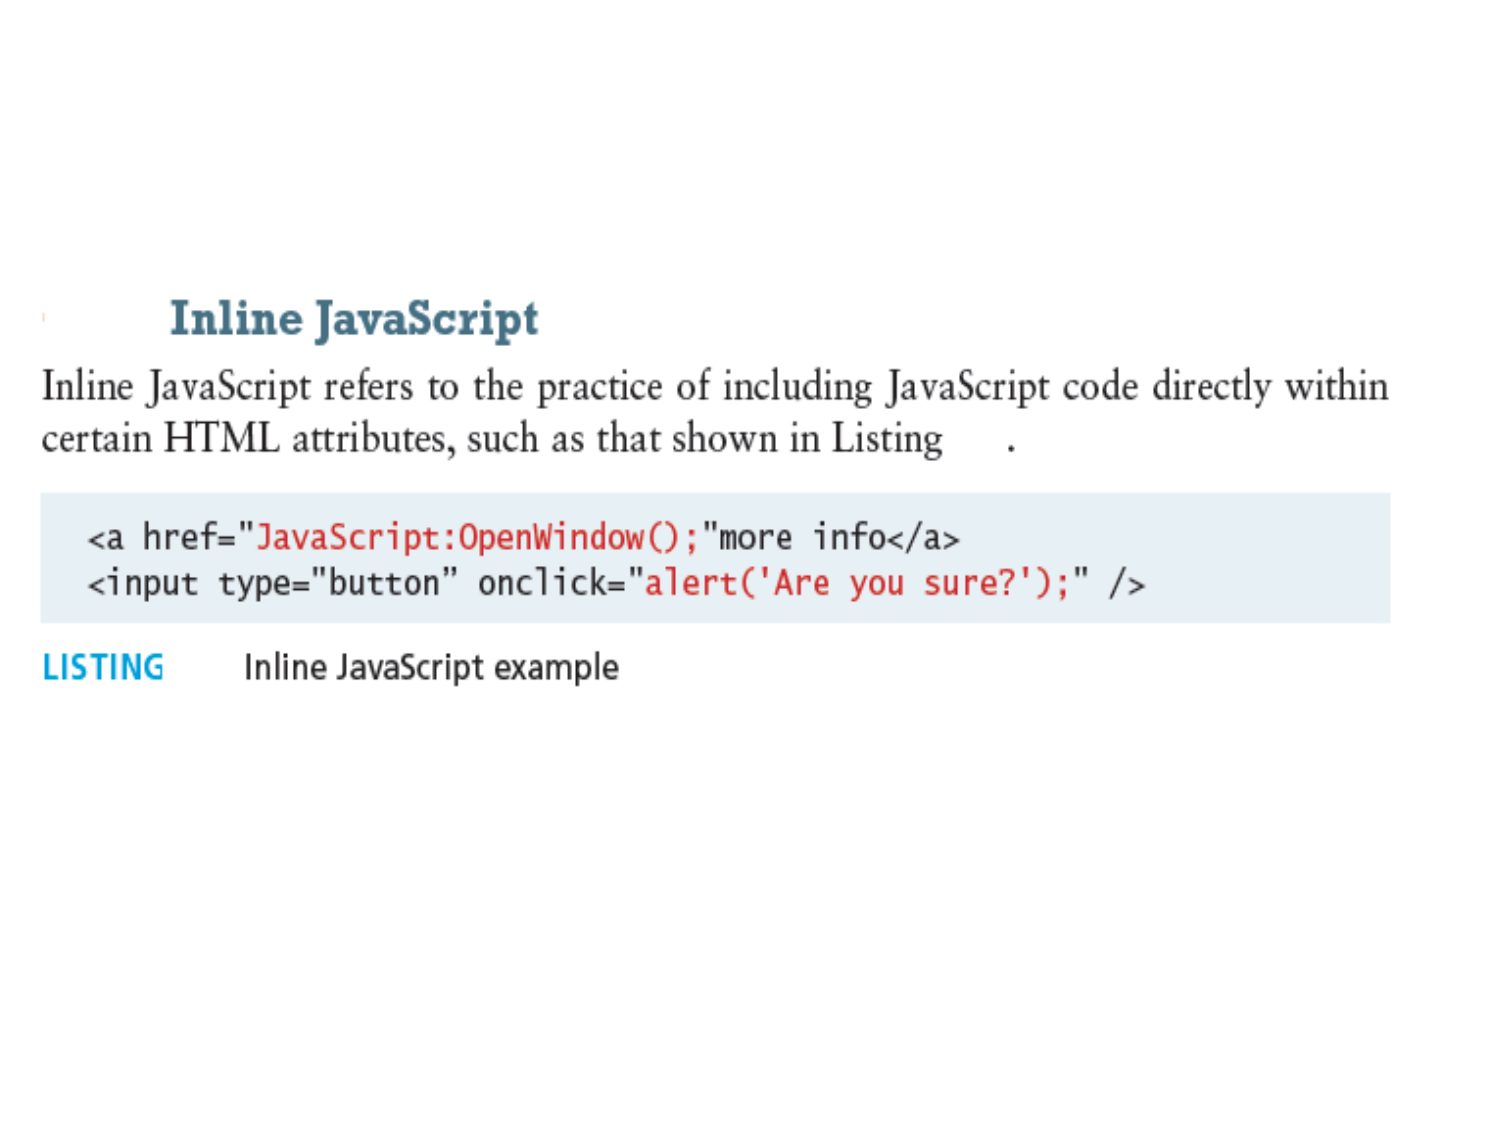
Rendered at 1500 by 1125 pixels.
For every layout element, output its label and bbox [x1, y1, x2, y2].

picture [0, 257, 1489, 717]
